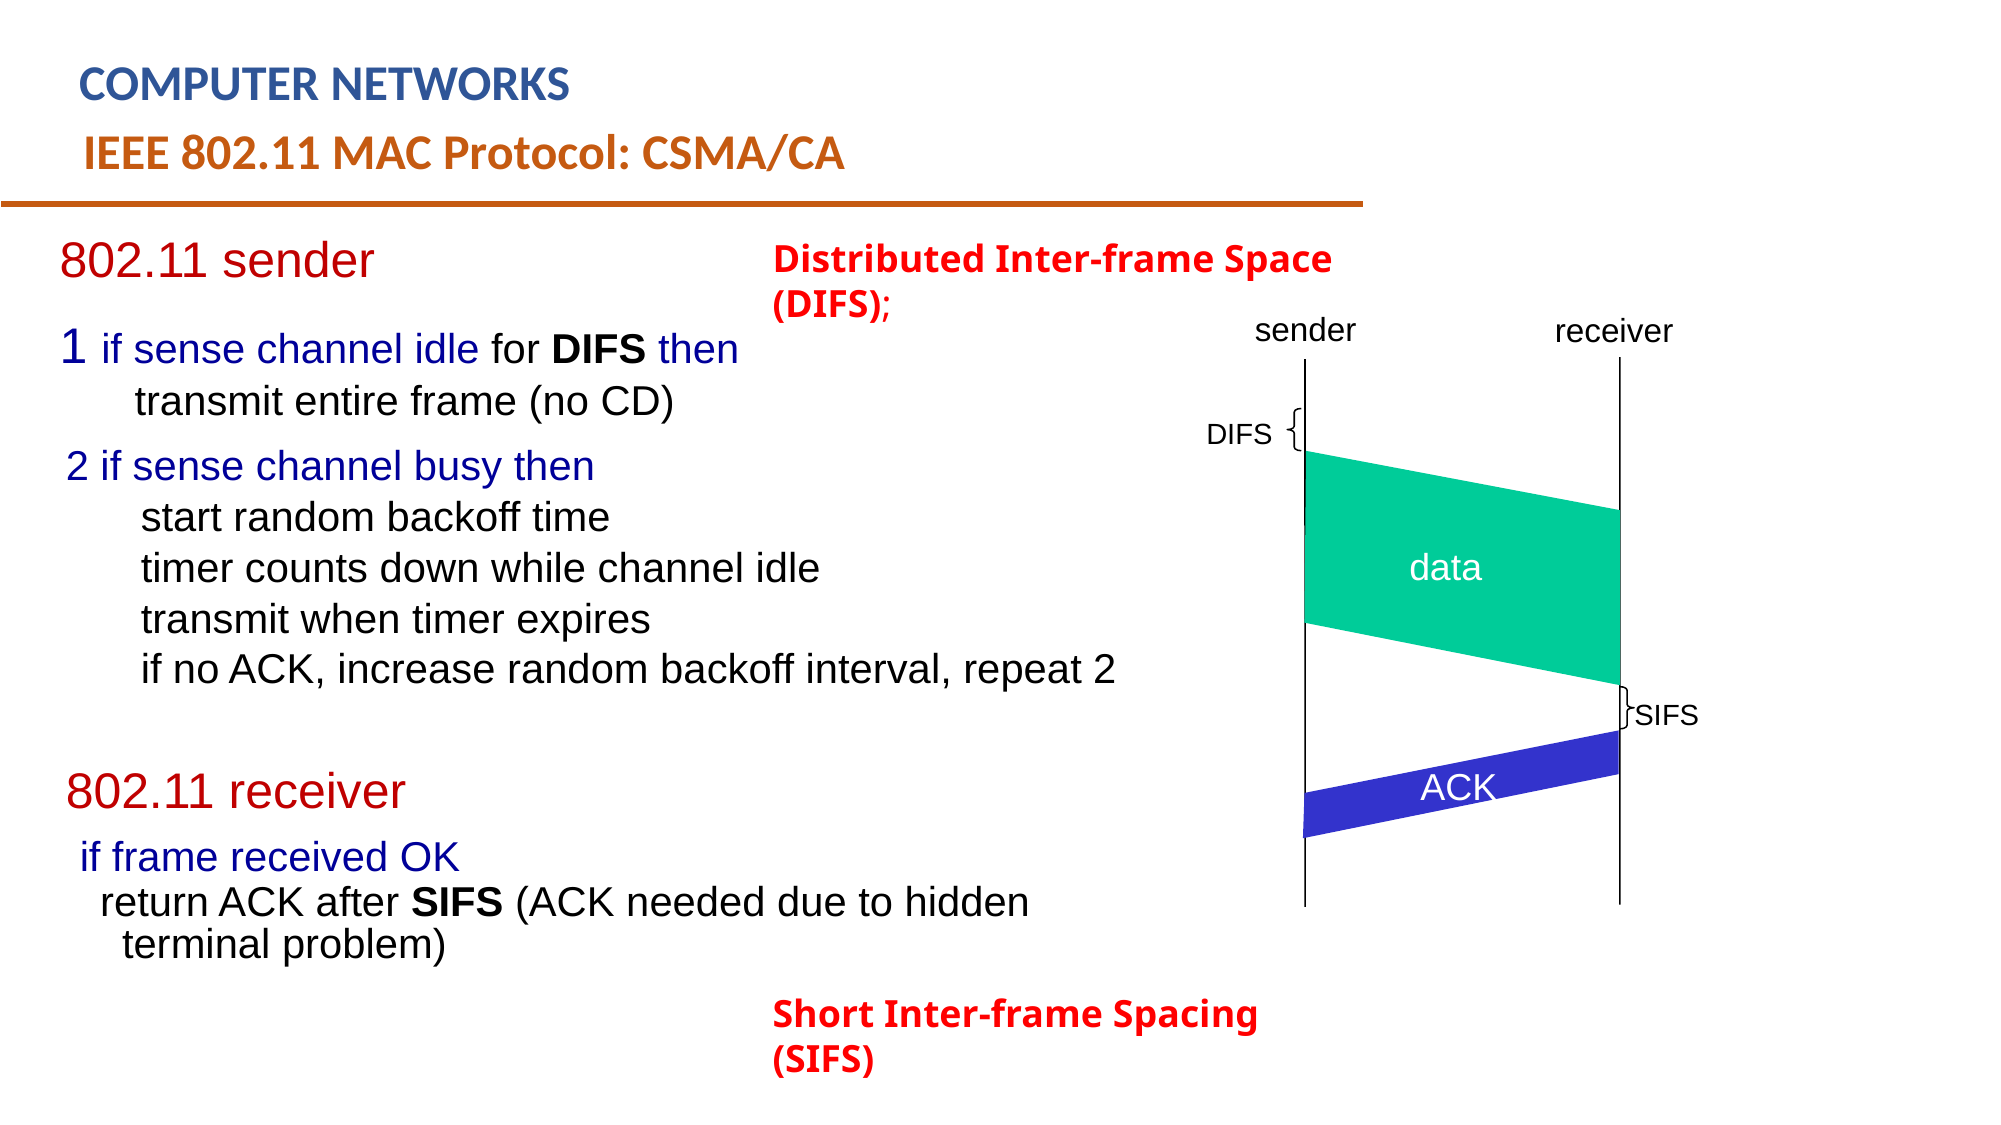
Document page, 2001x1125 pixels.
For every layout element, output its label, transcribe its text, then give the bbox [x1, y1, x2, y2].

text_box IEEE 802.11 MAC Protocol: CSMA/CA [68, 112, 860, 188]
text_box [1190, 407, 1621, 686]
text_box COMPUTER NETWORKS [64, 43, 1295, 119]
text_box 2 if sense channel busy then start random backoff time timer counts down while channel idle transmit when timer expires if no ACK, increase random backoff interval, repeat 2 [50, 439, 1148, 718]
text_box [1302, 686, 1715, 839]
text_box Short Inter-frame Spacing (SIFS) [757, 982, 1342, 1087]
text_box Distributed Inter-frame Space (DIFS); [757, 228, 1463, 333]
text_box 802.11 receiver if frame received OK return ACK after SIFS (ACK needed due to hidden terminal problem) [50, 760, 1148, 1039]
text_box 802.11 sender 1 if sense channel idle for DIFS then transmit entire frame (no CD) [44, 228, 1142, 441]
text_box sender [1240, 333, 1372, 356]
text_box receiver [1540, 302, 1689, 357]
